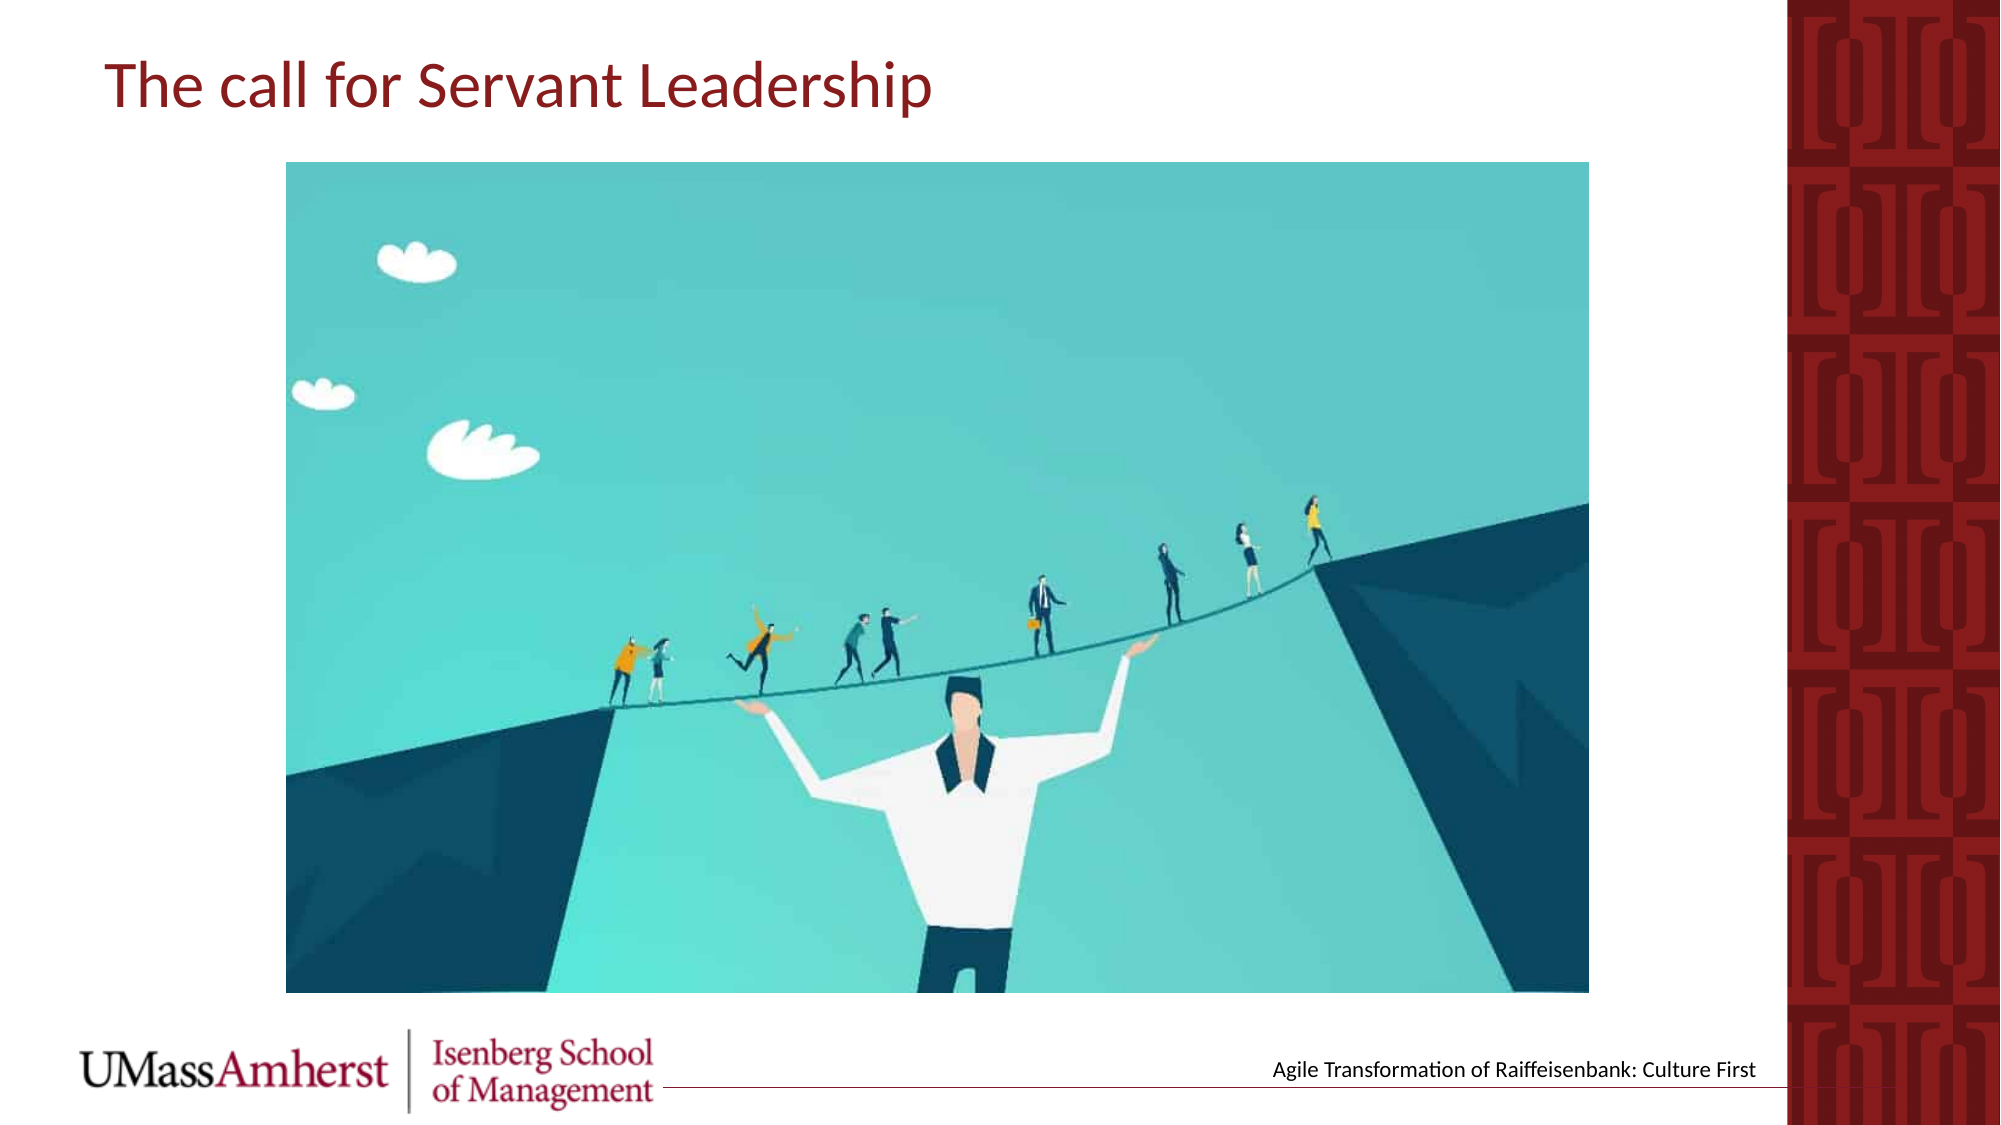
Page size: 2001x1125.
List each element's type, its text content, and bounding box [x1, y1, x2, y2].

list The call for Servant Leadership [89, 42, 1119, 133]
picture [1787, 0, 2000, 1125]
picture [67, 1020, 663, 1125]
picture [586, 788, 591, 796]
picture [285, 162, 1589, 993]
